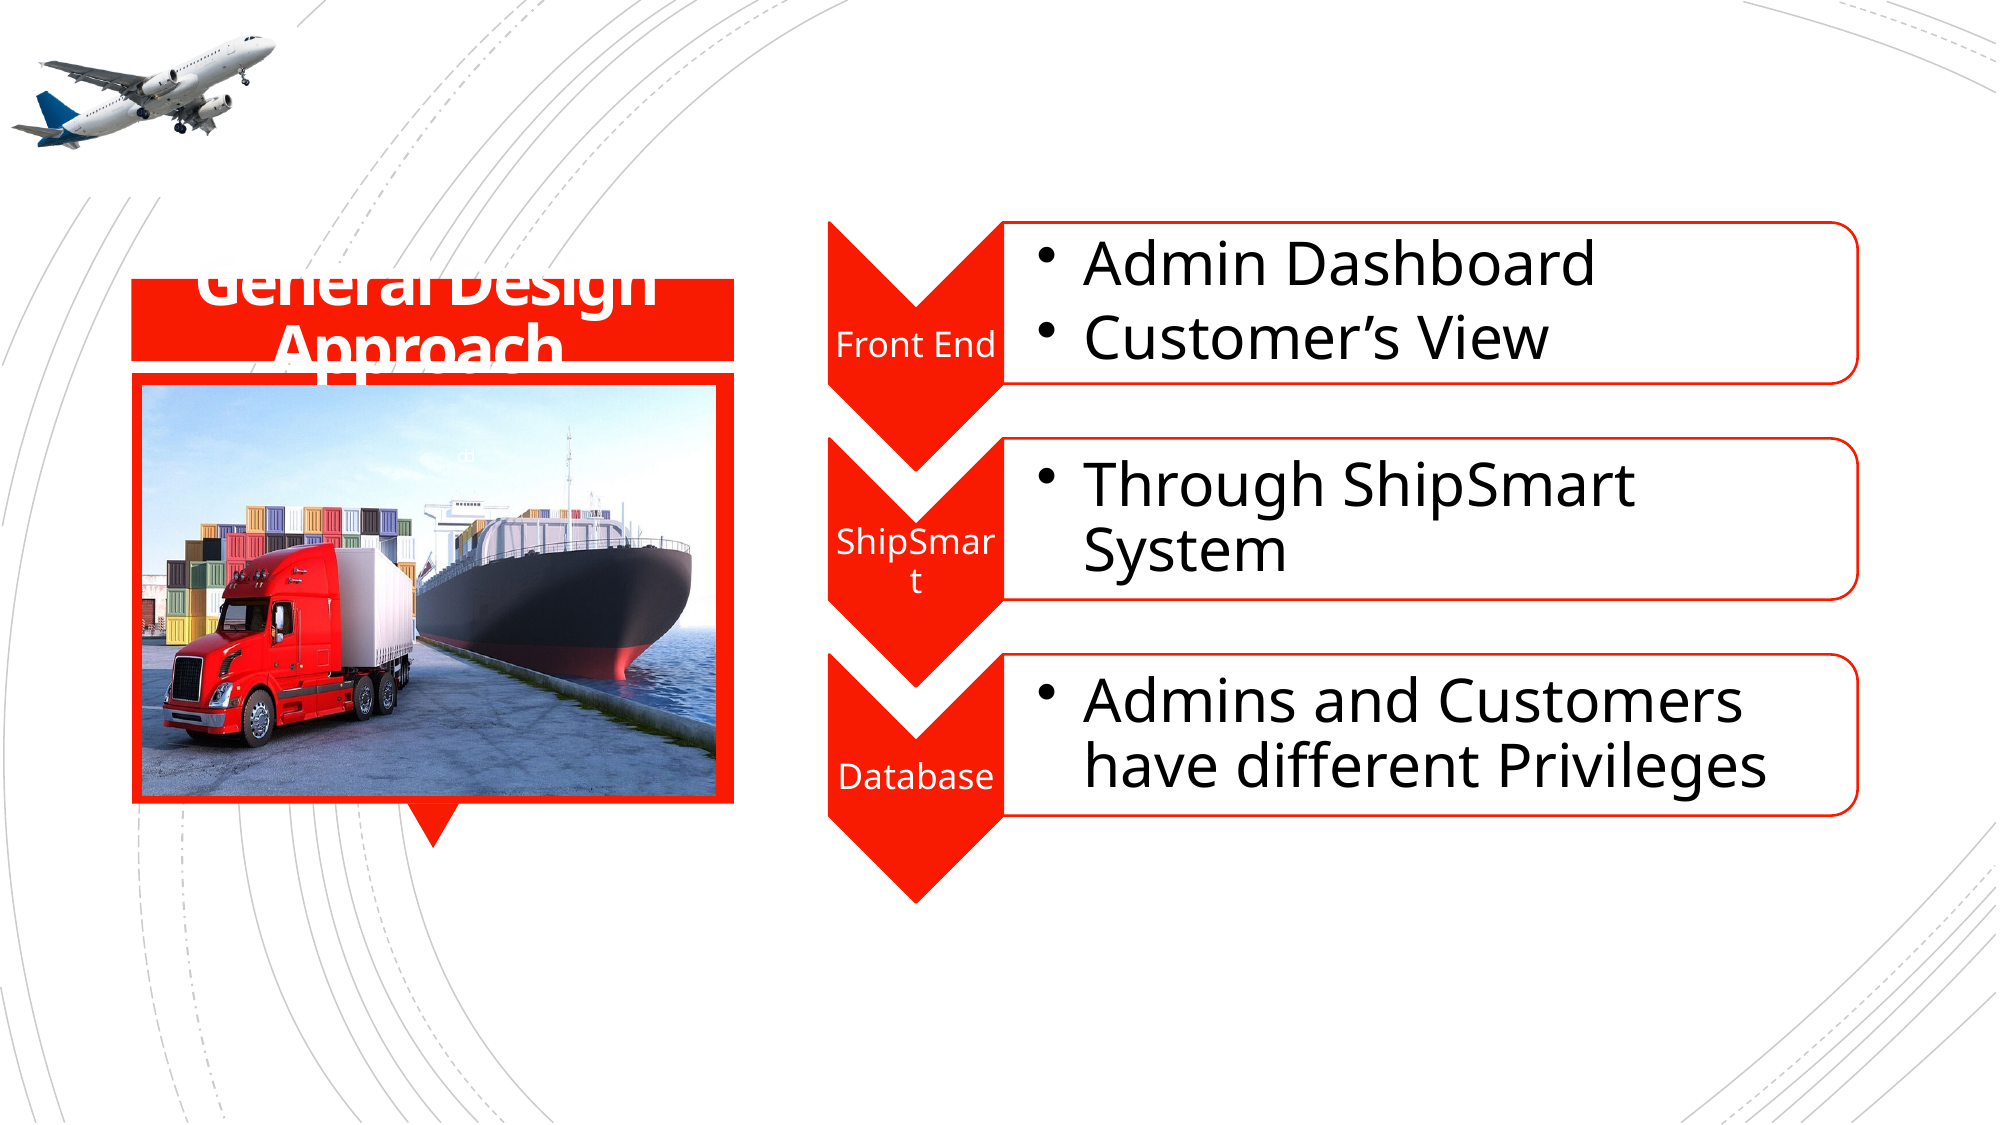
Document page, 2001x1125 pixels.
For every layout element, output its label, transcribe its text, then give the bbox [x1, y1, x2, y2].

title General Design Approach [50, 272, 801, 366]
picture [0, 0, 297, 197]
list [142, 384, 716, 796]
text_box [828, 221, 1858, 904]
text_box dd [716, 410, 762, 504]
